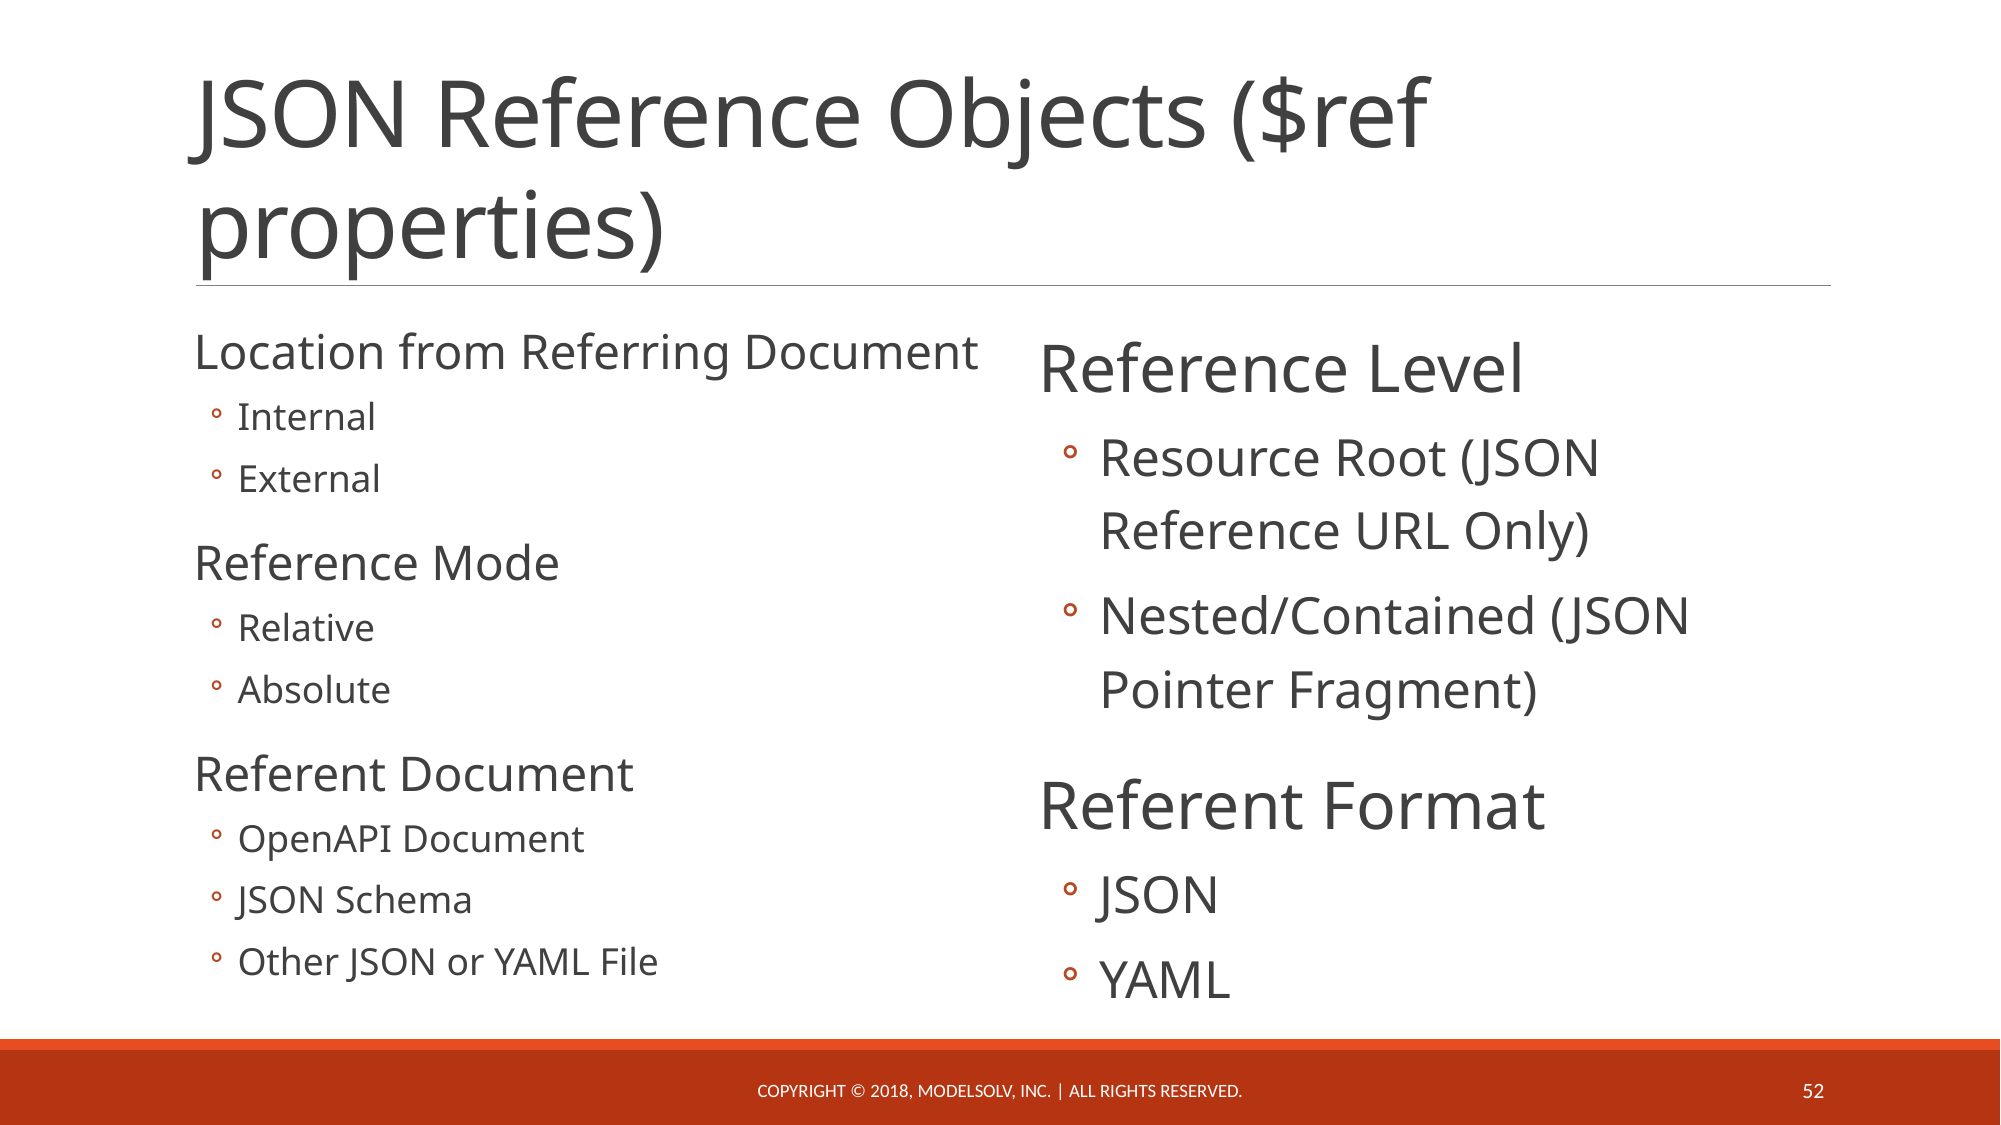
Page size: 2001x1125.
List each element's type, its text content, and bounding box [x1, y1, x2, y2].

slide_number 52 [1624, 1059, 1840, 1120]
list Reference Level Resource Root (JSON Reference URL Only) Nested/Contained (JSON Pointer Fragment) Referent Format JSON YAML [1020, 302, 1830, 1023]
title JSON Reference Objects ($ref properties) [180, 47, 1830, 285]
footer Copyright © 2018, ModelSolv, Inc. | All rights reserved. [604, 1059, 1396, 1120]
list Location from Referring Document Internal External Reference Mode Relative Absolute Referent Document OpenAPI Document JSON Schema Other JSON or YAML File [180, 302, 990, 1023]
